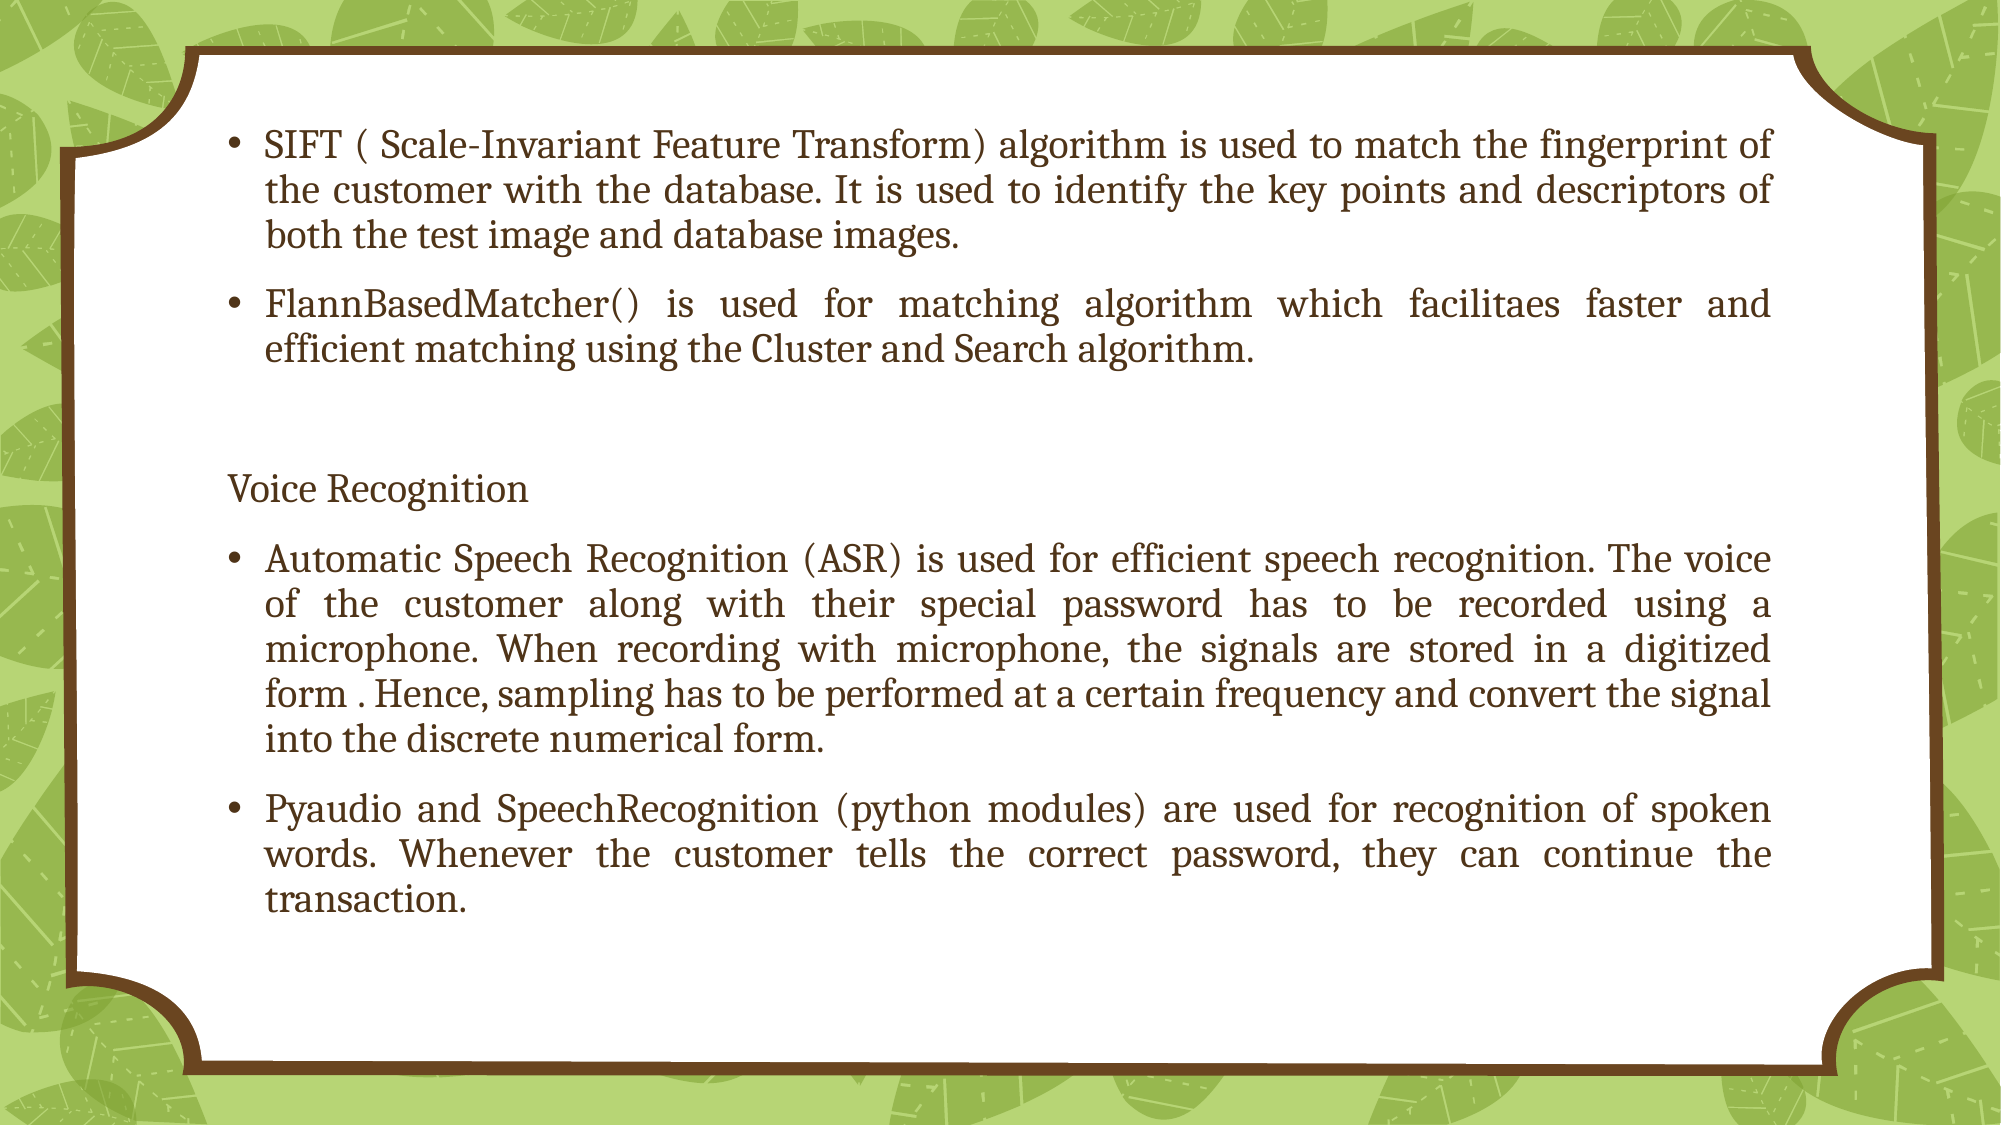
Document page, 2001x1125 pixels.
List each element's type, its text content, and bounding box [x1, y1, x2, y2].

list SIFT ( Scale-Invariant Feature Transform) algorithm is used to match the fingerprint of the customer with the database. It is used to identify the key points and descriptors of both the test image and database images. FlannBasedMatcher() is used for matching algorithm which facilitaes faster and efficient matching using the Cluster and Search algorithm. Voice Recognition Automatic Speech Recognition (ASR) is used for efficient speech recognition. The voice of the customer along with their special password has to be recorded using a microphone. When recording with microphone, the signals are stored in a digitized form . Hence, sampling has to be performed at a certain frequency and convert the signal into the discrete numerical form. Pyaudio and SpeechRecognition (python modules) are used for recognition of spoken words. Whenever the customer tells the correct password, they can continue the transaction. [212, 114, 1788, 1021]
